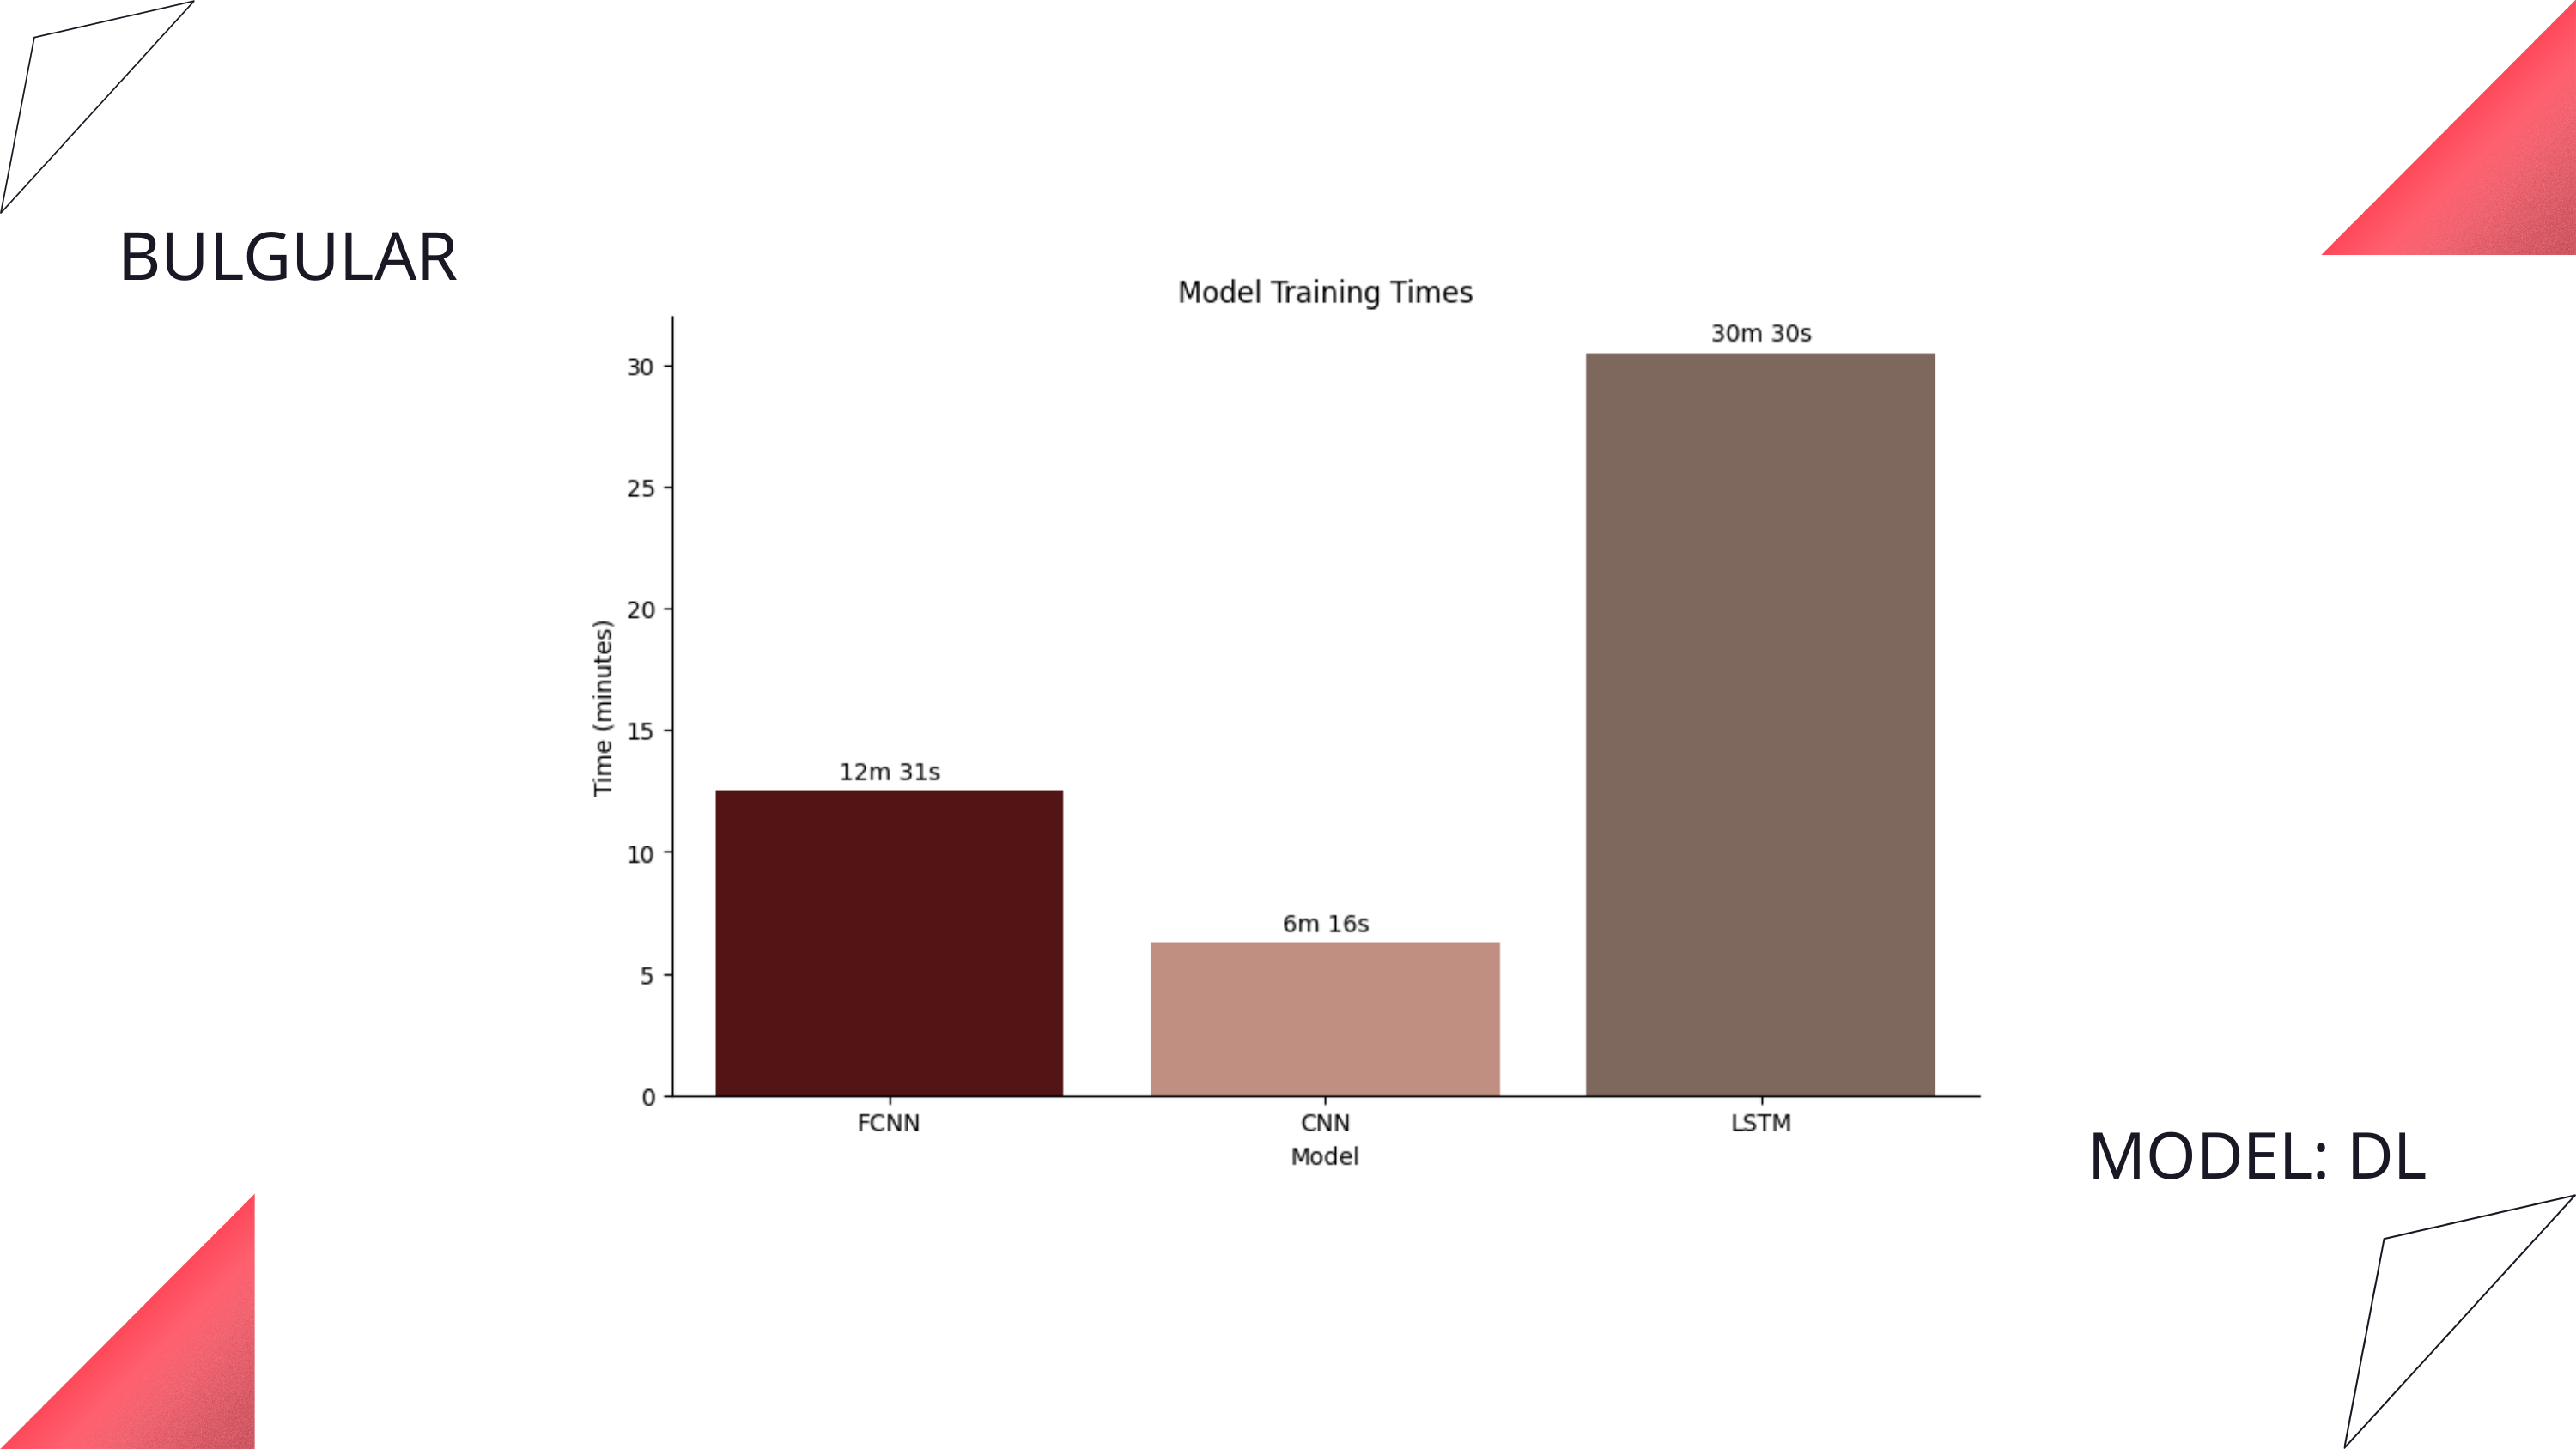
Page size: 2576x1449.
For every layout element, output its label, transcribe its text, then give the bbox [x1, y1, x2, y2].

text_box BULGULAR [0, 220, 577, 294]
text_box [576, 263, 1995, 1185]
text_box [2321, 0, 2576, 255]
text_box [0, 1193, 255, 1449]
text_box [0, 0, 195, 214]
text_box MODEL: DL [1939, 1121, 2576, 1192]
text_box [2343, 1194, 2576, 1449]
